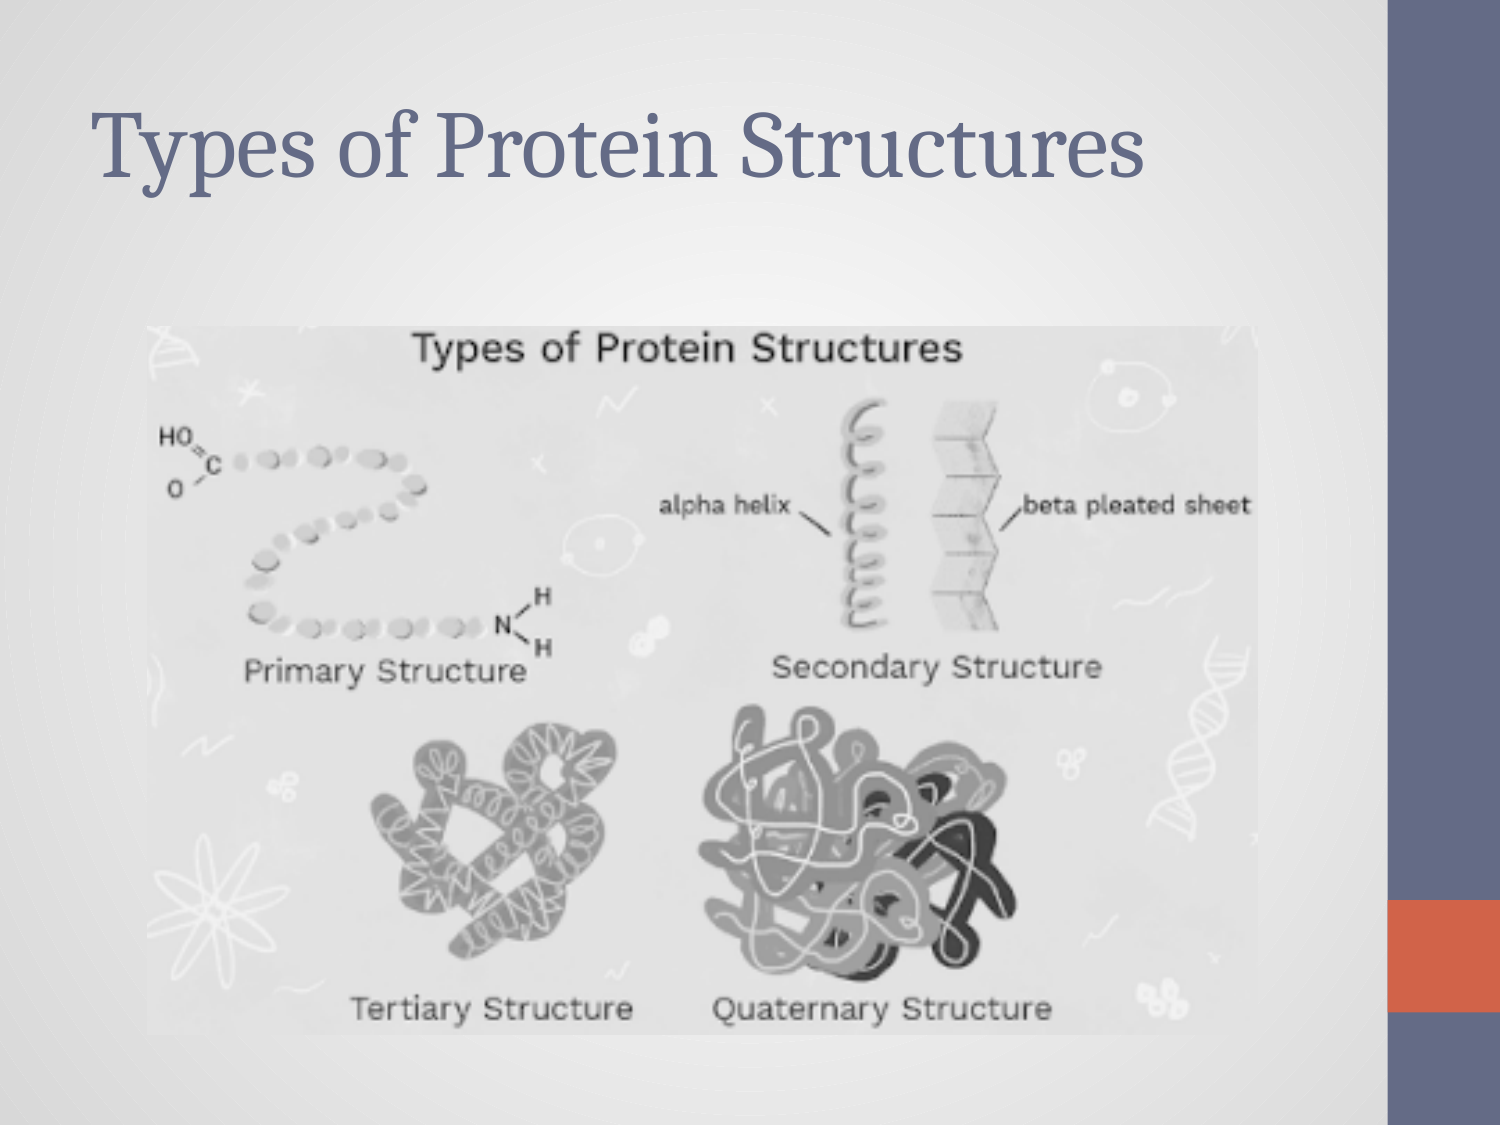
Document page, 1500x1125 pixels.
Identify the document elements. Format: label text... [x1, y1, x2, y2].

title Types of Protein Structures [75, 45, 1325, 233]
picture [147, 326, 1259, 1036]
